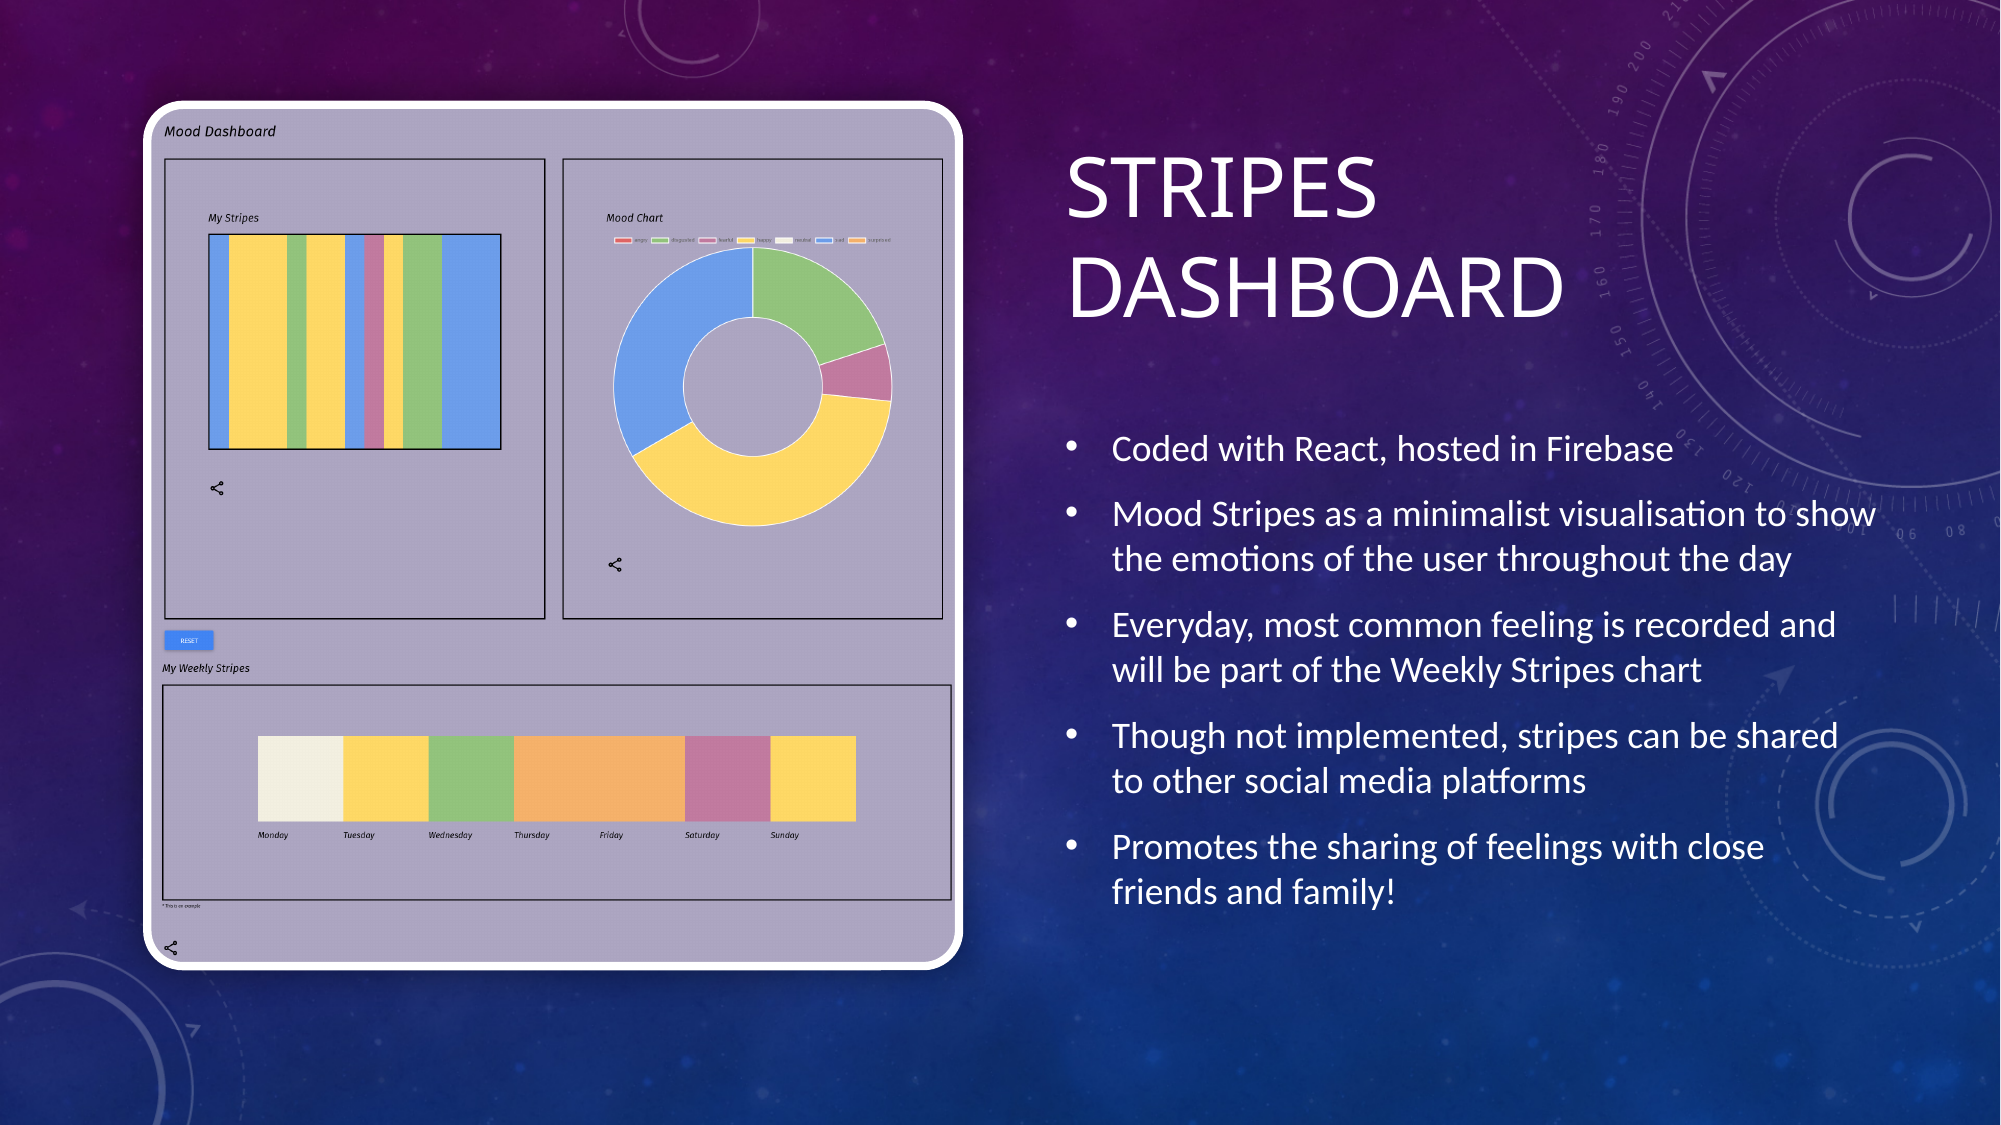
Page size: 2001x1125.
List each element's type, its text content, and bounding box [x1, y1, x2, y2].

title STRIPES DASHBOARD [1050, 99, 1895, 369]
picture [0, 0, 2001, 1125]
list Coded with React, hosted in Firebase Mood Stripes as a minimalist visualisation to show the emotions of the user throughout the day Everyday, most common feeling is recorded and will be part of the Weekly Stripes chart Though not implemented, stripes can be shared to other social media platforms Promotes the sharing of feelings with close friends and family! [1050, 369, 1895, 967]
